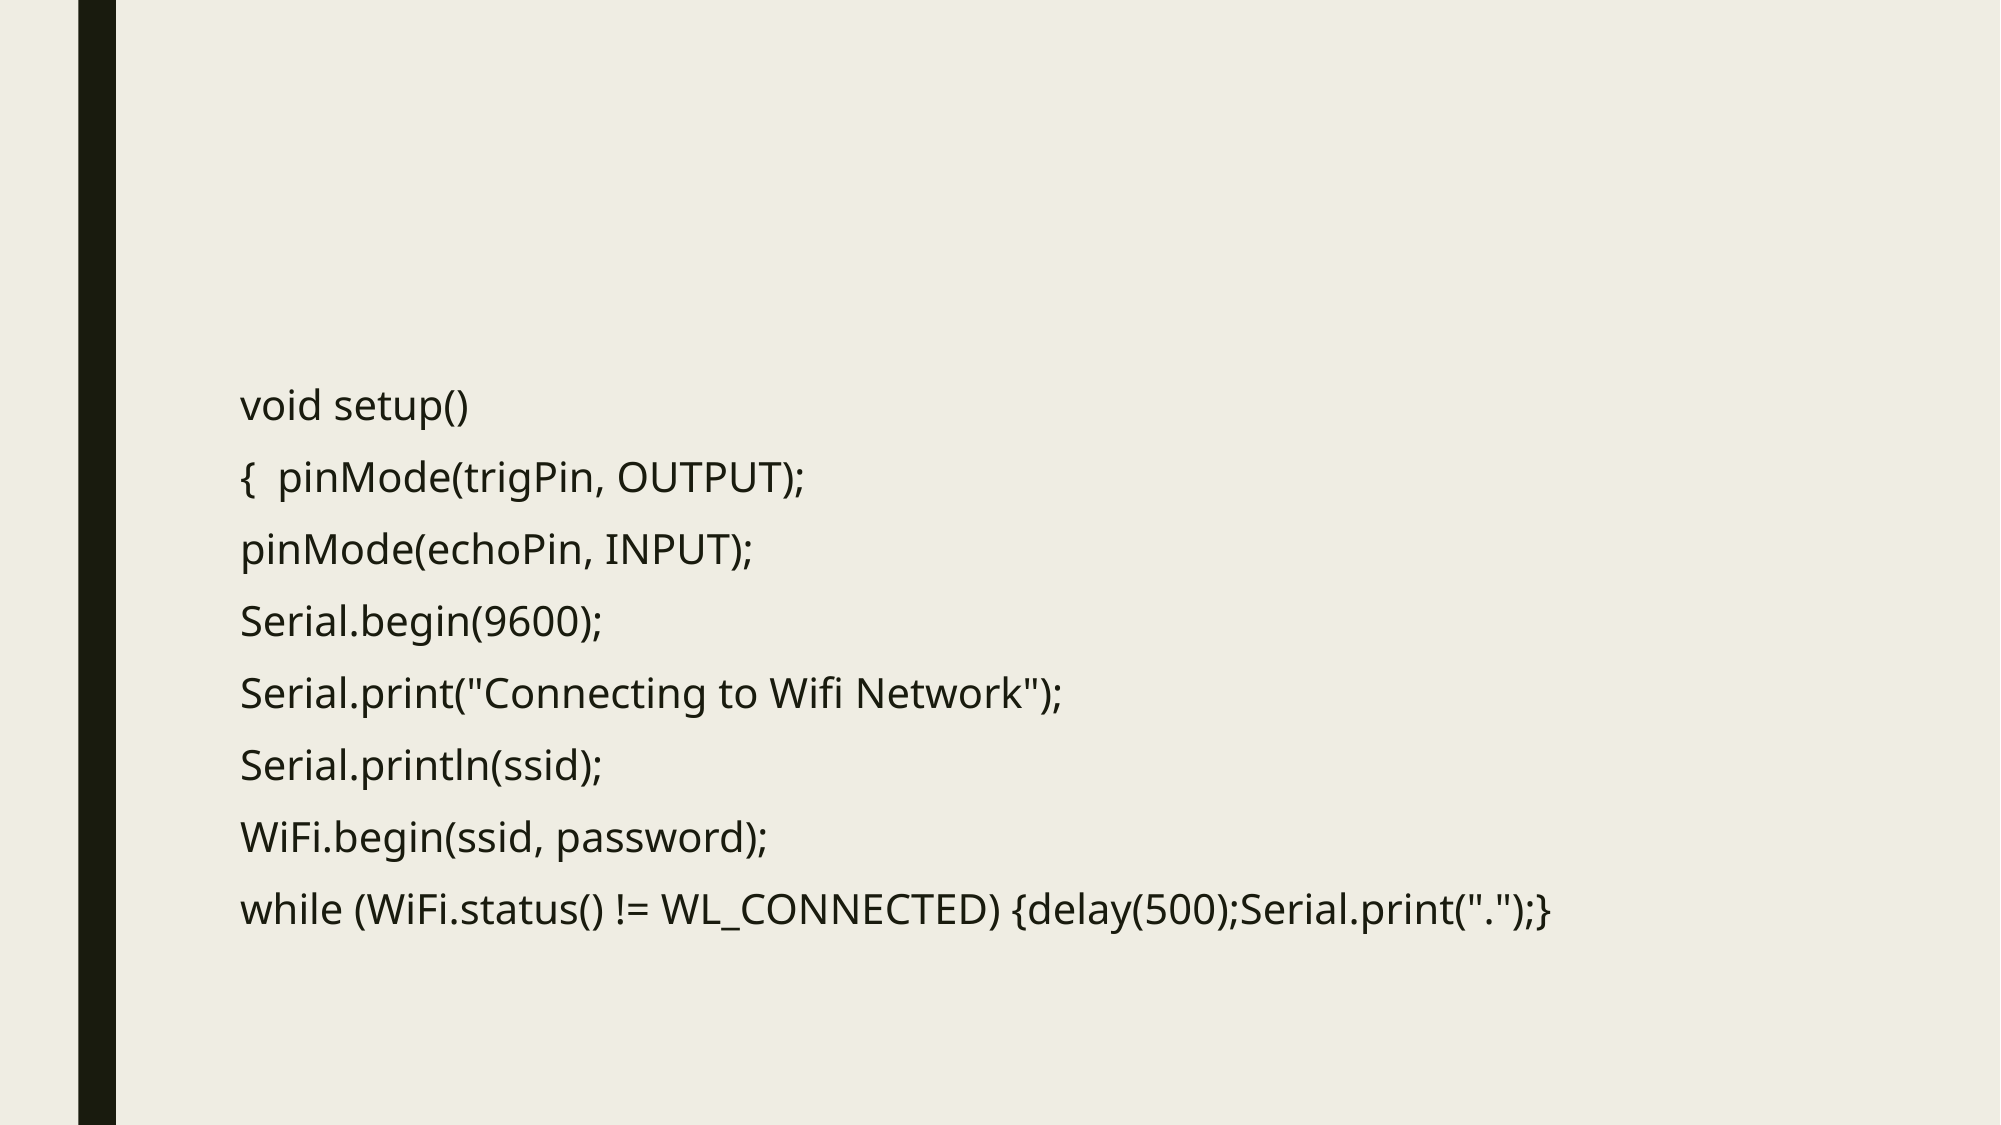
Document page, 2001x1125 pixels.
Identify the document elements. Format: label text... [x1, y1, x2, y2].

list void setup() { pinMode(trigPin, OUTPUT); pinMode(echoPin, INPUT); Serial.begin(9600); Serial.print("Connecting to Wifi Network"); Serial.println(ssid); WiFi.begin(ssid, password); while (WiFi.status() != WL_CONNECTED) {delay(500);Serial.print(".");} [225, 375, 1800, 963]
